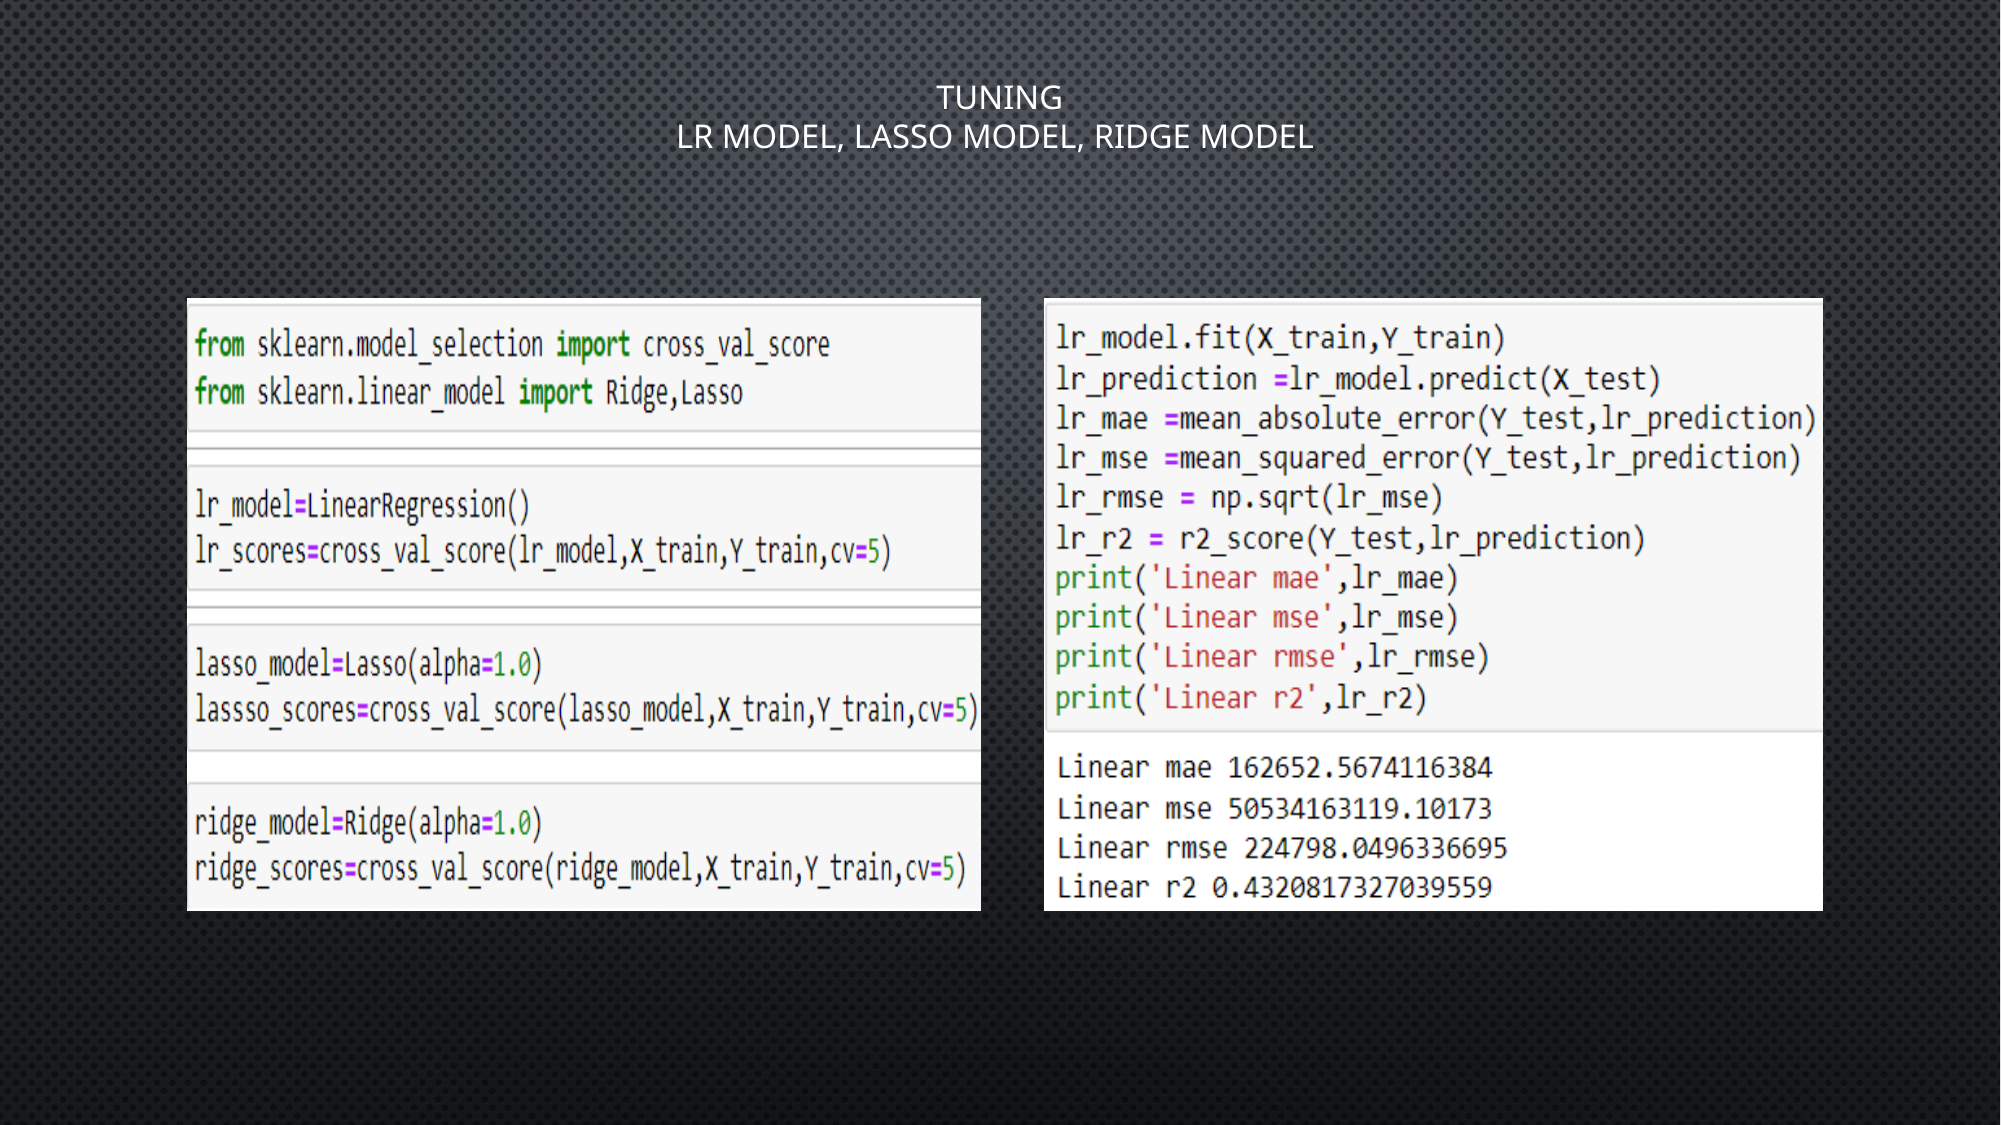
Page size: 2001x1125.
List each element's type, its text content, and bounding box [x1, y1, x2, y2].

picture [1044, 298, 1824, 912]
title Tuning lr model, lasso model, ridge model [187, 69, 1813, 164]
picture [186, 298, 982, 912]
